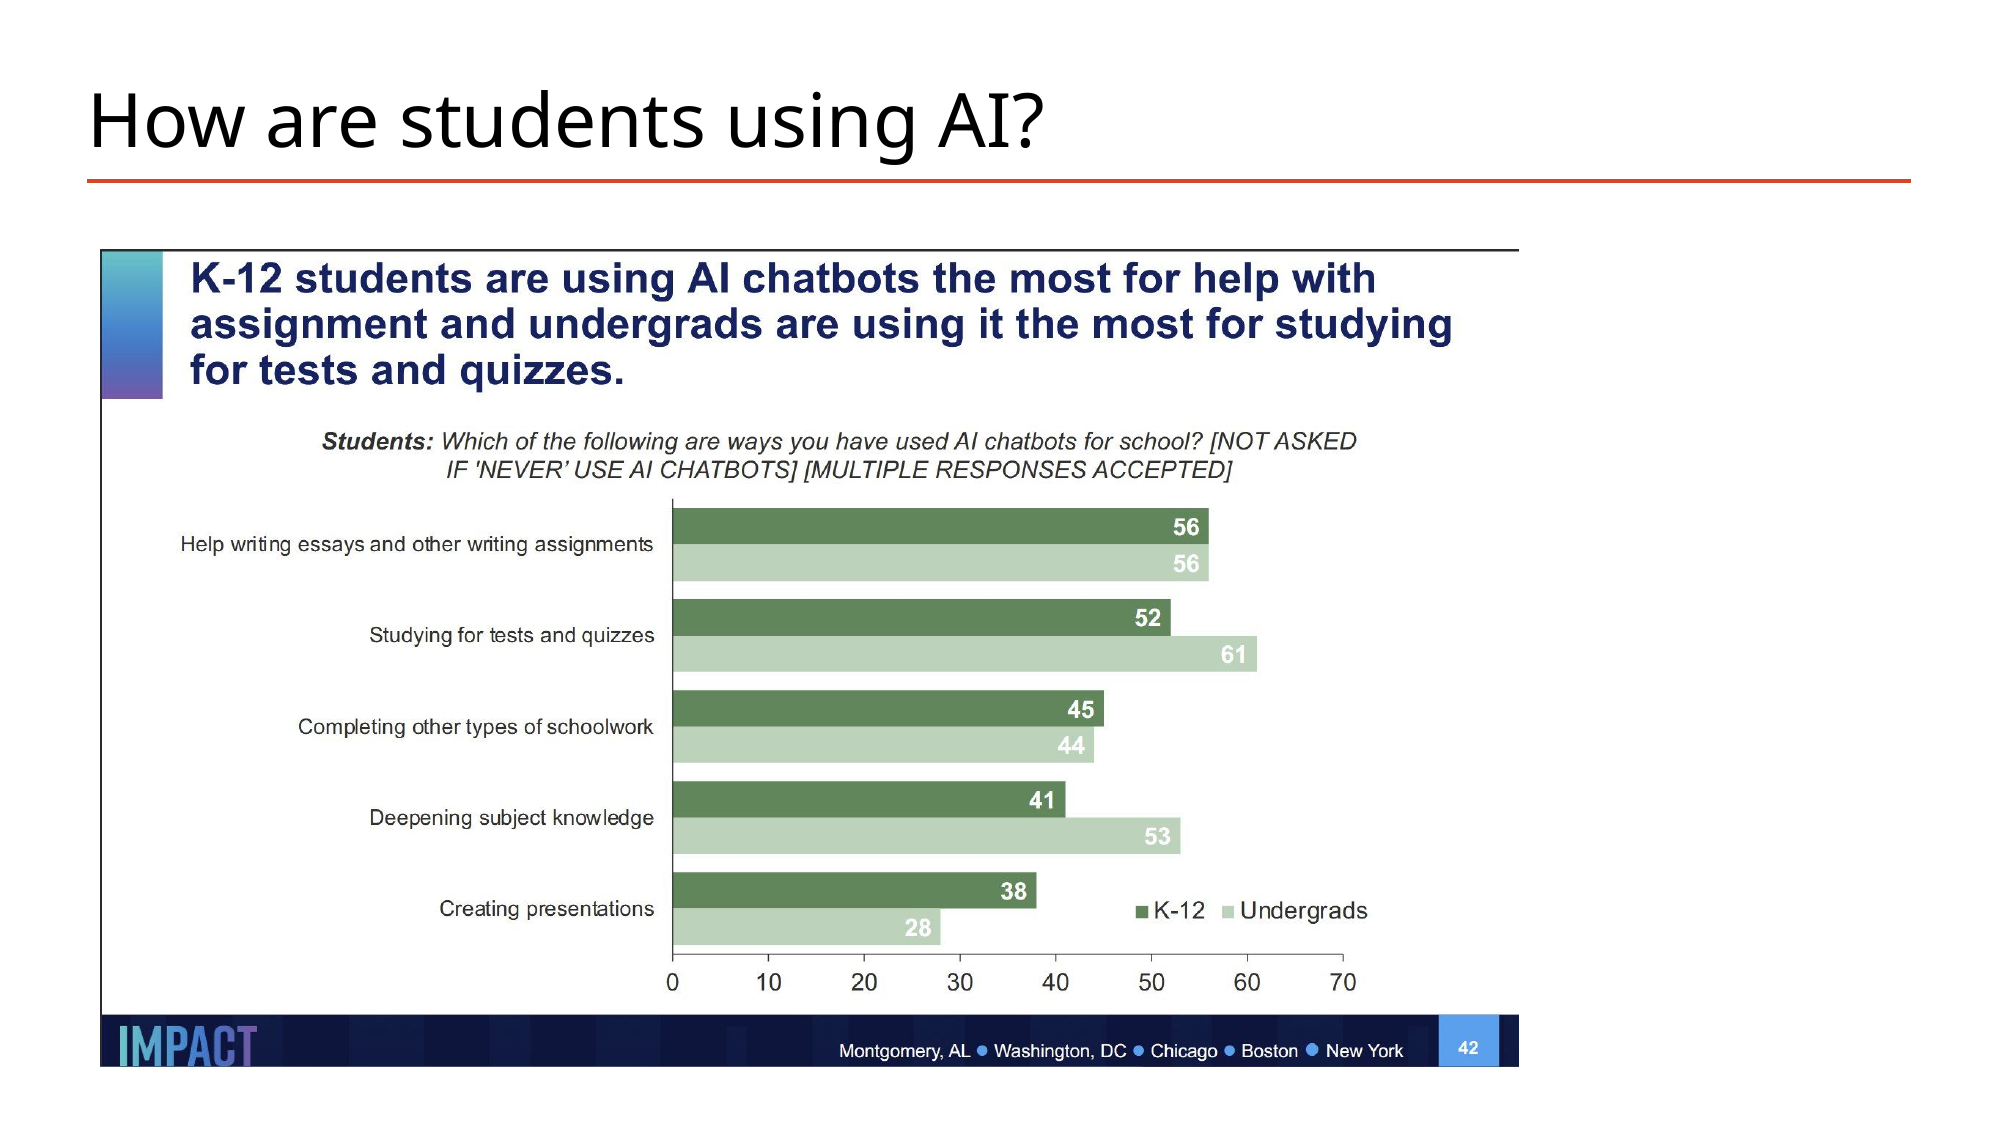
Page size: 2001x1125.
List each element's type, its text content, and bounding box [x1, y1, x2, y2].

title How are students using AI? [72, 70, 1574, 176]
picture [100, 249, 1519, 1067]
